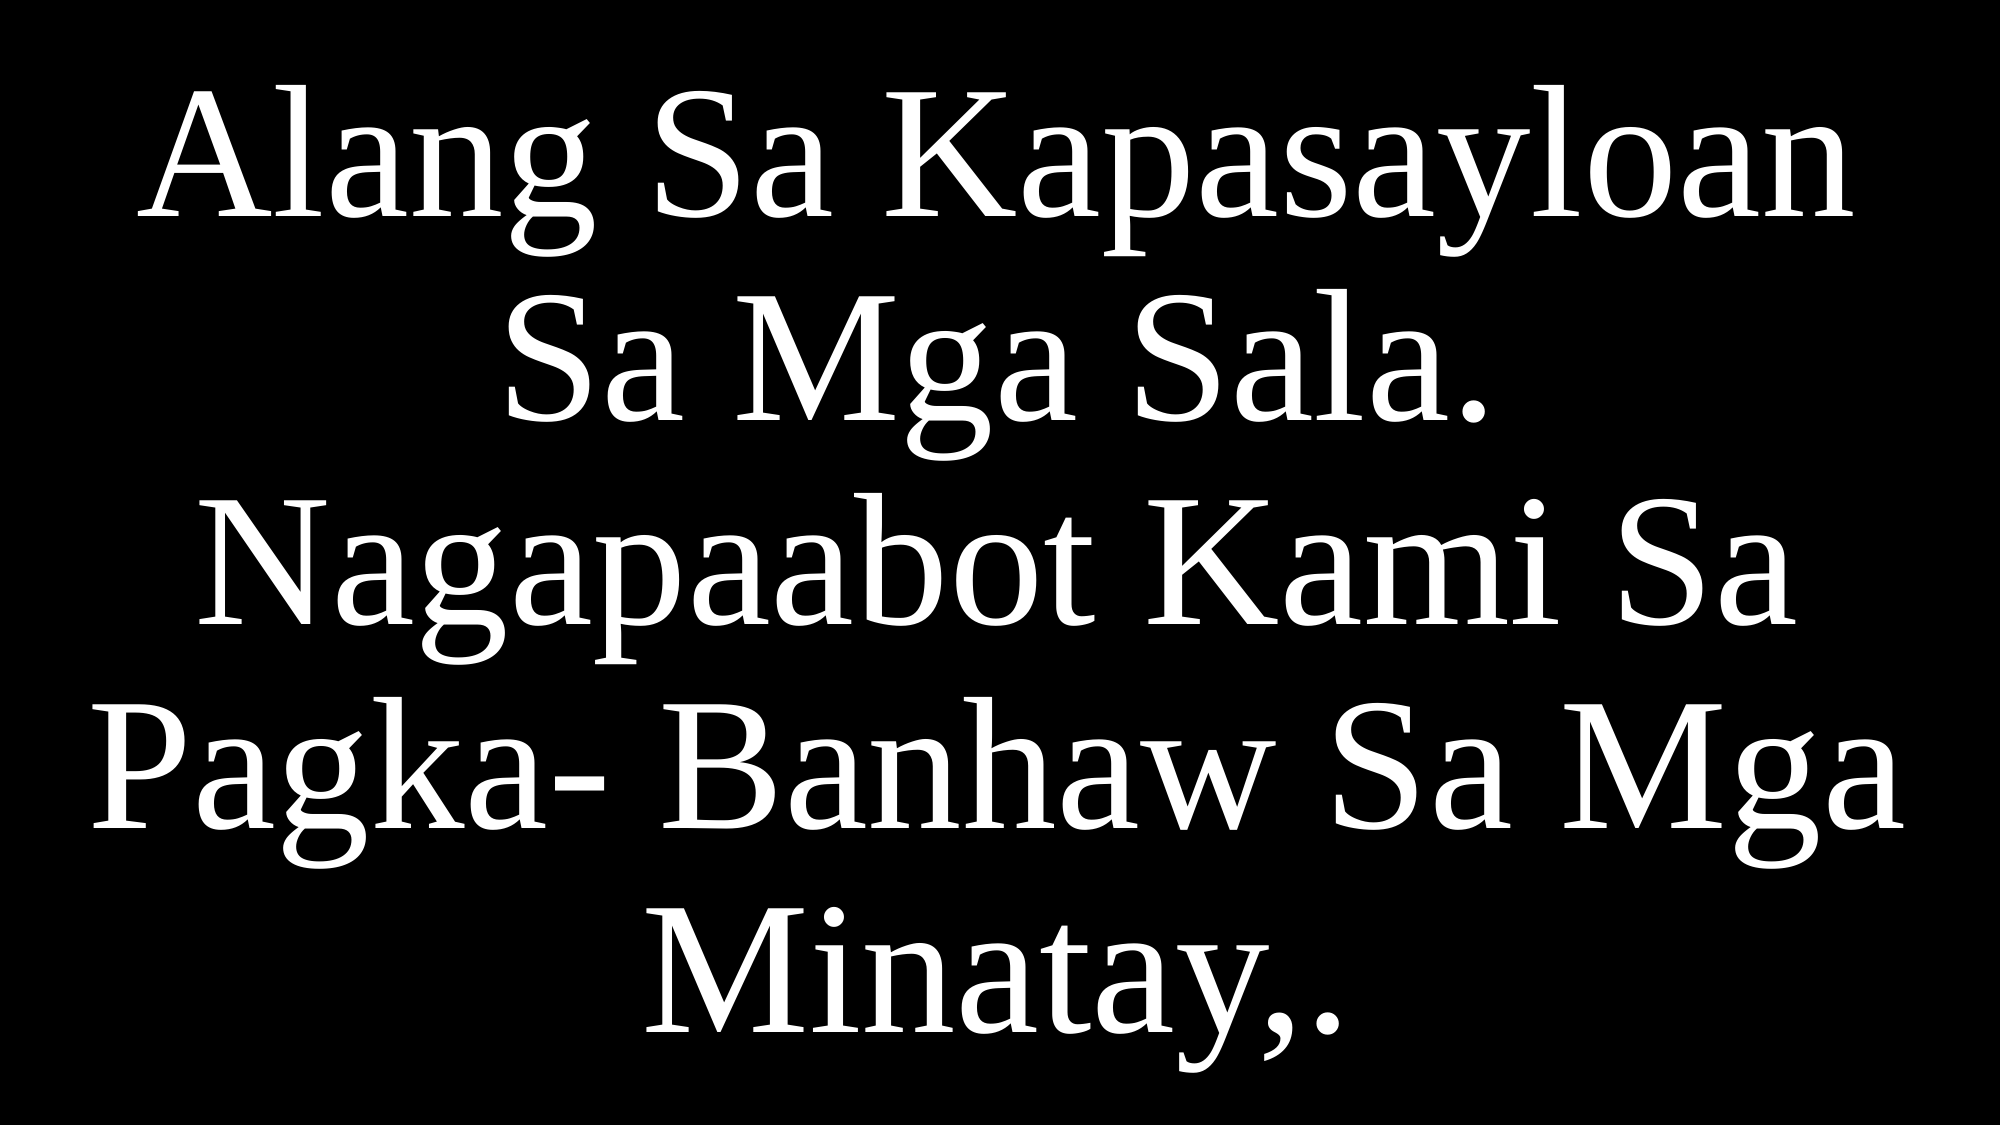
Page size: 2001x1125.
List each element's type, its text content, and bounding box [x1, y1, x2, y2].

list Alang Sa Kapasayloan Sa Mga Sala. Nagapaabot Kami Sa Pagka- Banhaw Sa Mga Minatay,. [15, 20, 1979, 1107]
